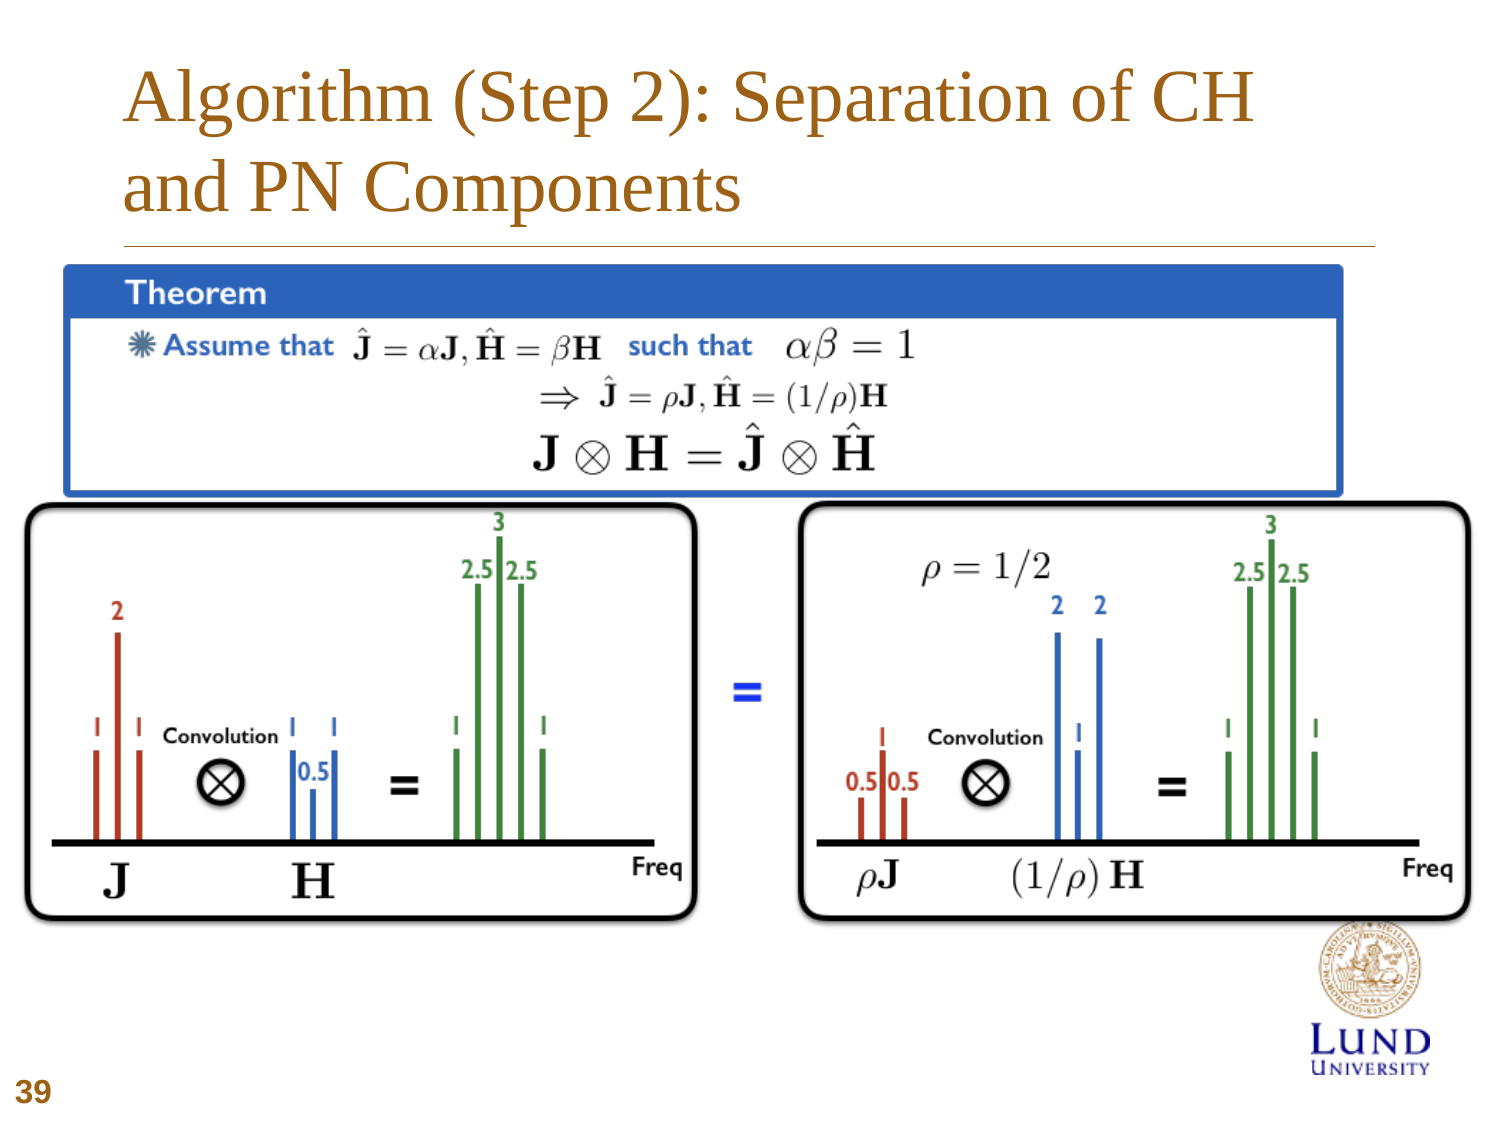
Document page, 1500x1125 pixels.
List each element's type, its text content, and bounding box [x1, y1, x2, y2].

picture [19, 263, 1477, 1075]
title Algorithm (Step 2): Separation of CH and PN Components [106, 46, 1375, 235]
